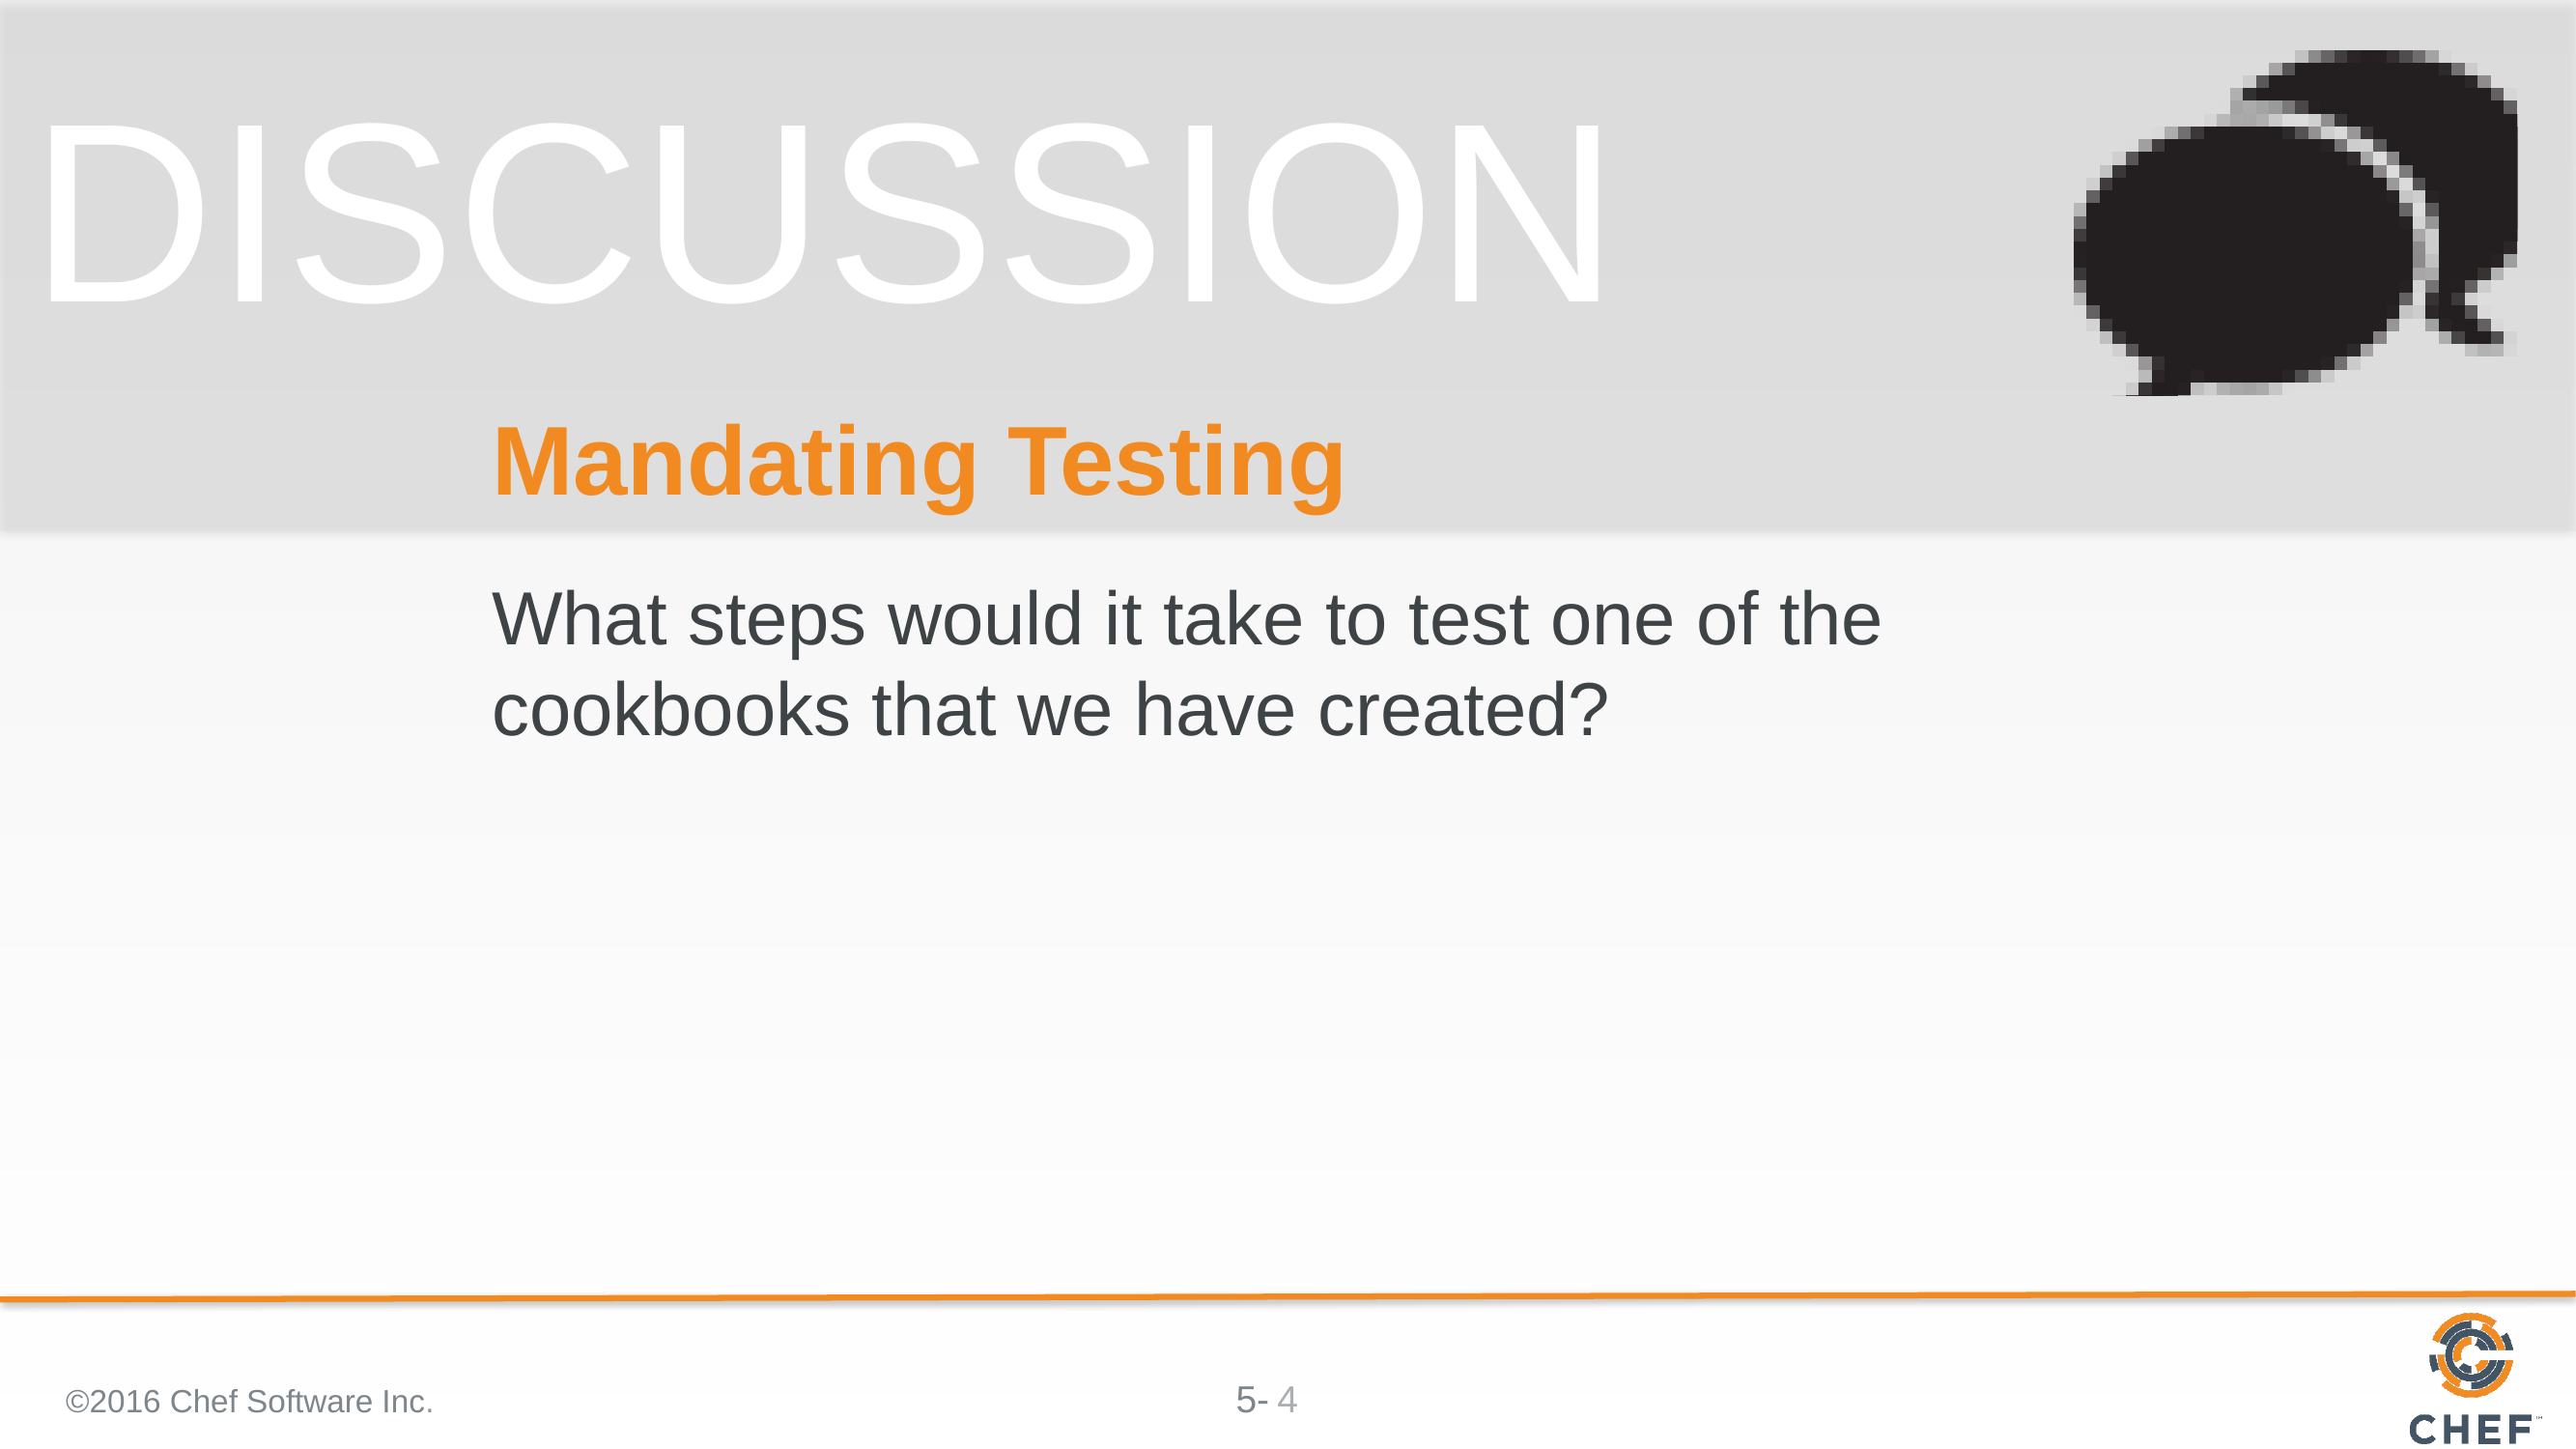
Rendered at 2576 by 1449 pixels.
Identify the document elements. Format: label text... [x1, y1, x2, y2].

slide_number 4 [998, 1359, 1578, 1437]
footer ©2016 Chef Software Inc. [51, 1359, 952, 1440]
title Mandating Testing [477, 395, 2217, 531]
subtitle What steps would it take to test one of the cookbooks that we have created? [477, 554, 2217, 959]
picture [2399, 1297, 2550, 1449]
